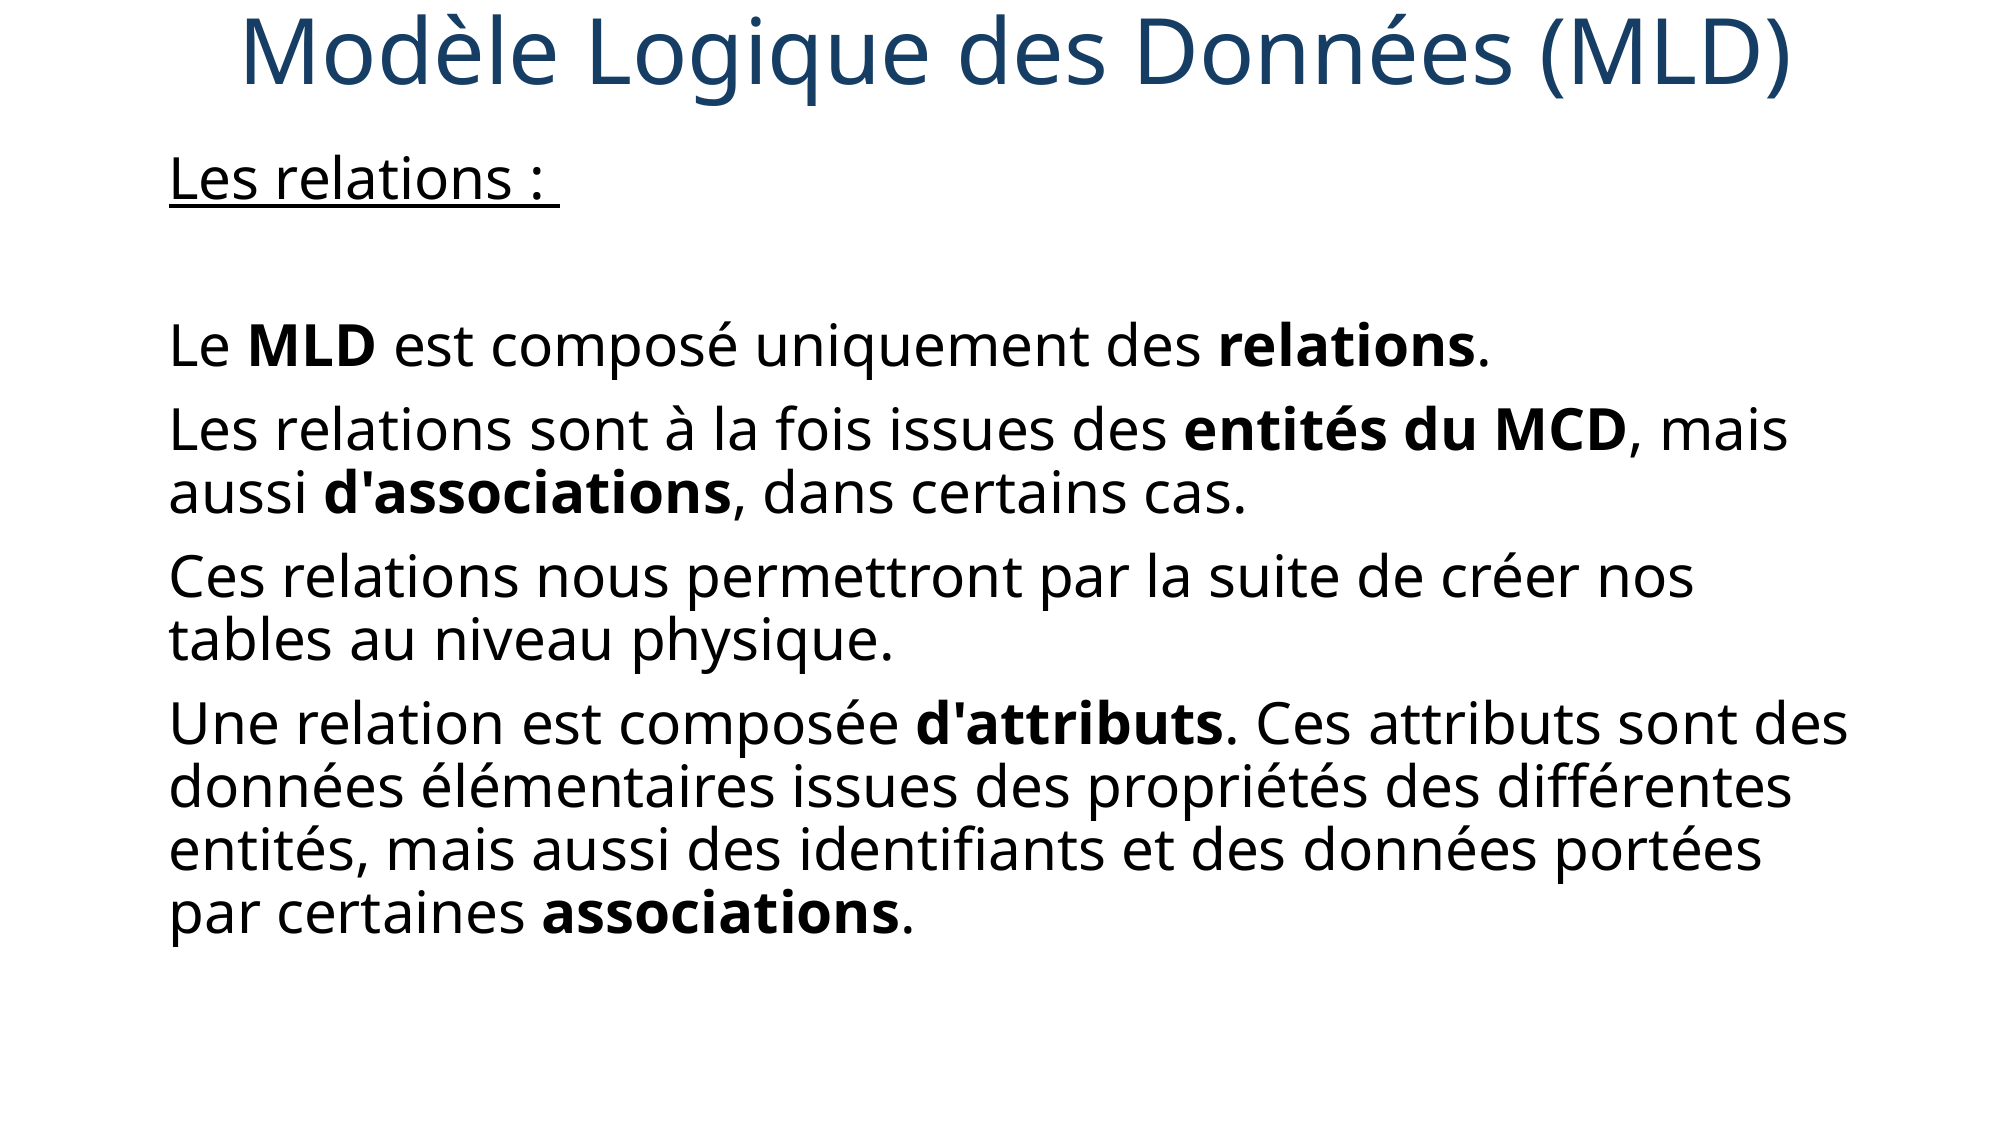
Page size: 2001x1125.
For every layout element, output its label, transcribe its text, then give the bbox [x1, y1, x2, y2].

list Les relations : Le MLD est composé uniquement des relations. Les relations sont à la fois issues des entités du MCD, mais aussi d'associations, dans certains cas. Ces relations nous permettront par la suite de créer nos tables au niveau physique. Une relation est composée d'attributs. Ces attributs sont des données élémentaires issues des propriétés des différentes entités, mais aussi des identifiants et des données portées par certaines associations. [153, 141, 1879, 1042]
title Modèle Logique des Données (MLD) [153, 0, 1879, 141]
